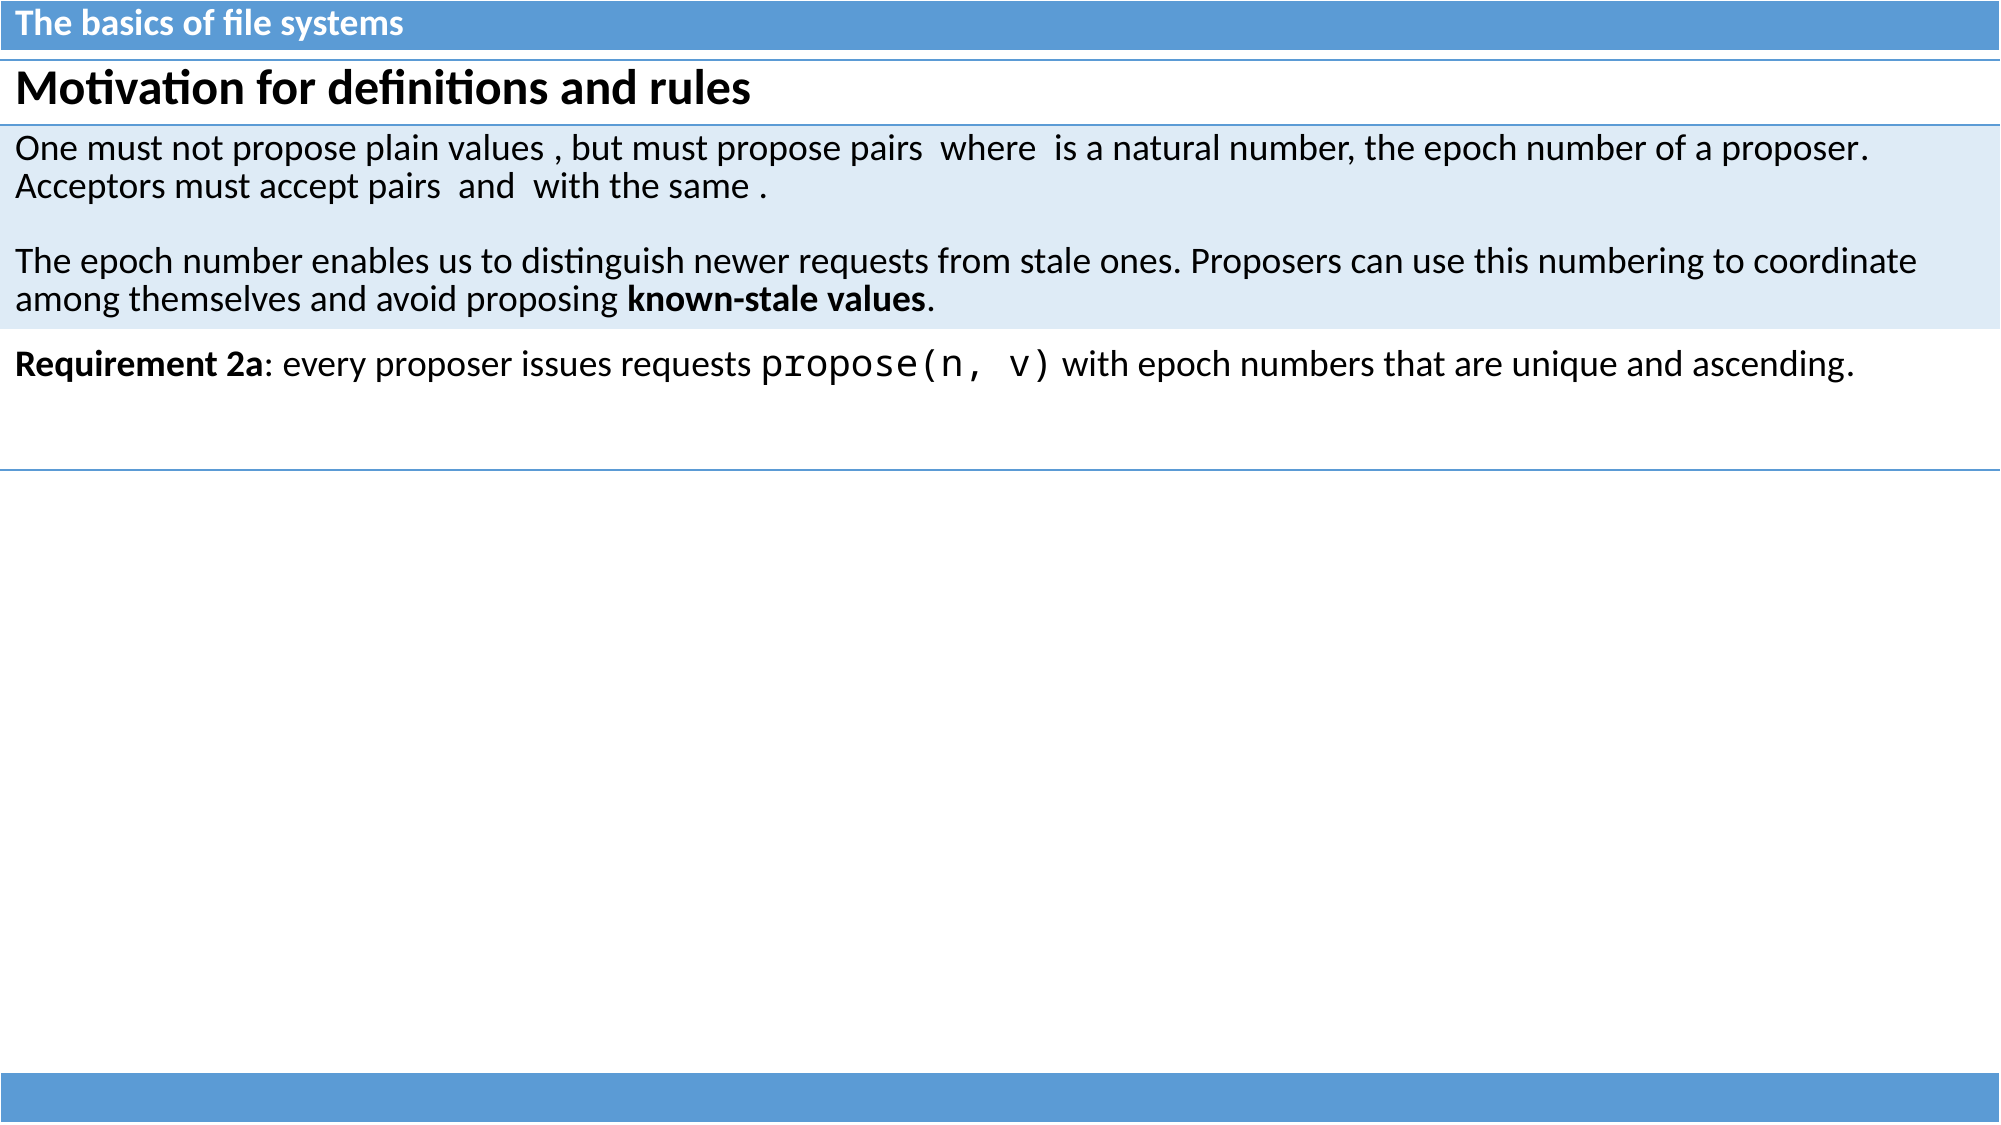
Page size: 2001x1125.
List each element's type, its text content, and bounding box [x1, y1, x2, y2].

table_header The basics of file systems [1, 1, 1999, 50]
table_header [1, 1073, 1999, 1122]
